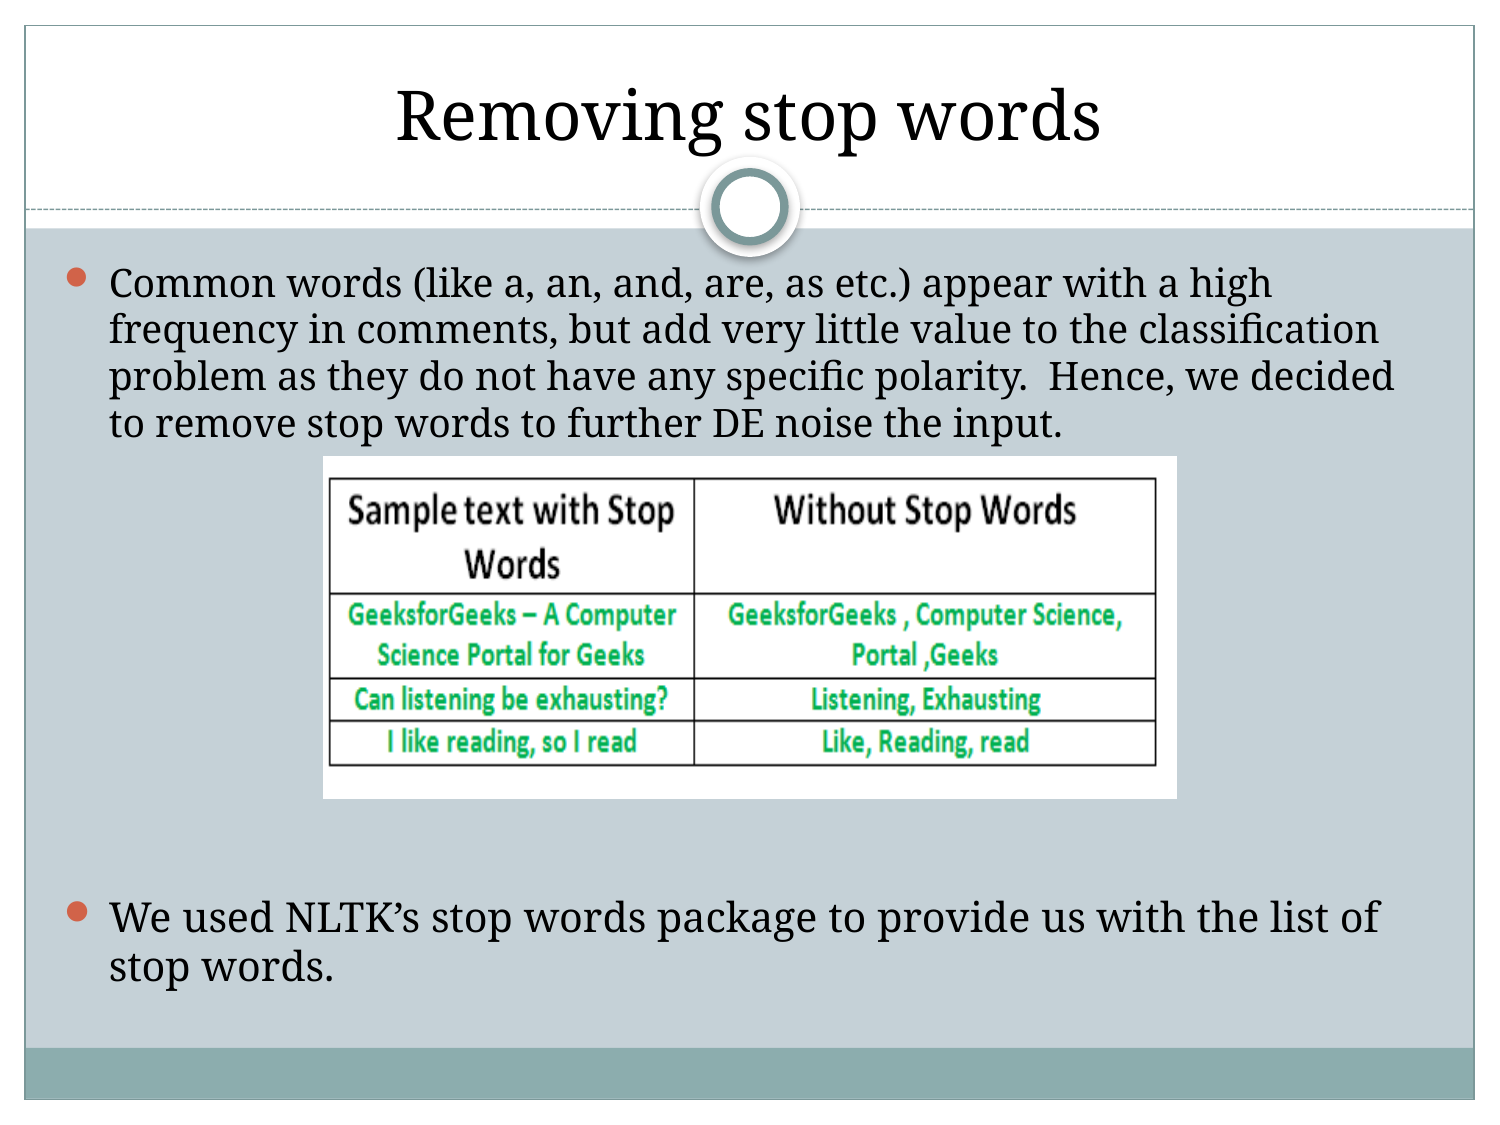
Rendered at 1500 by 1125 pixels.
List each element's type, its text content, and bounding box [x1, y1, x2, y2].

list Common words (like a, an, and, are, as etc.) appear with a high frequency in comments, but add very little value to the classification problem as they do not have any specific polarity. Hence, we decided to remove stop words to further DE noise the input. We used NLTK’s stop words package to provide us with the list of stop words. [49, 250, 1445, 1001]
title Removing stop words [49, 37, 1450, 162]
picture [323, 455, 1177, 799]
